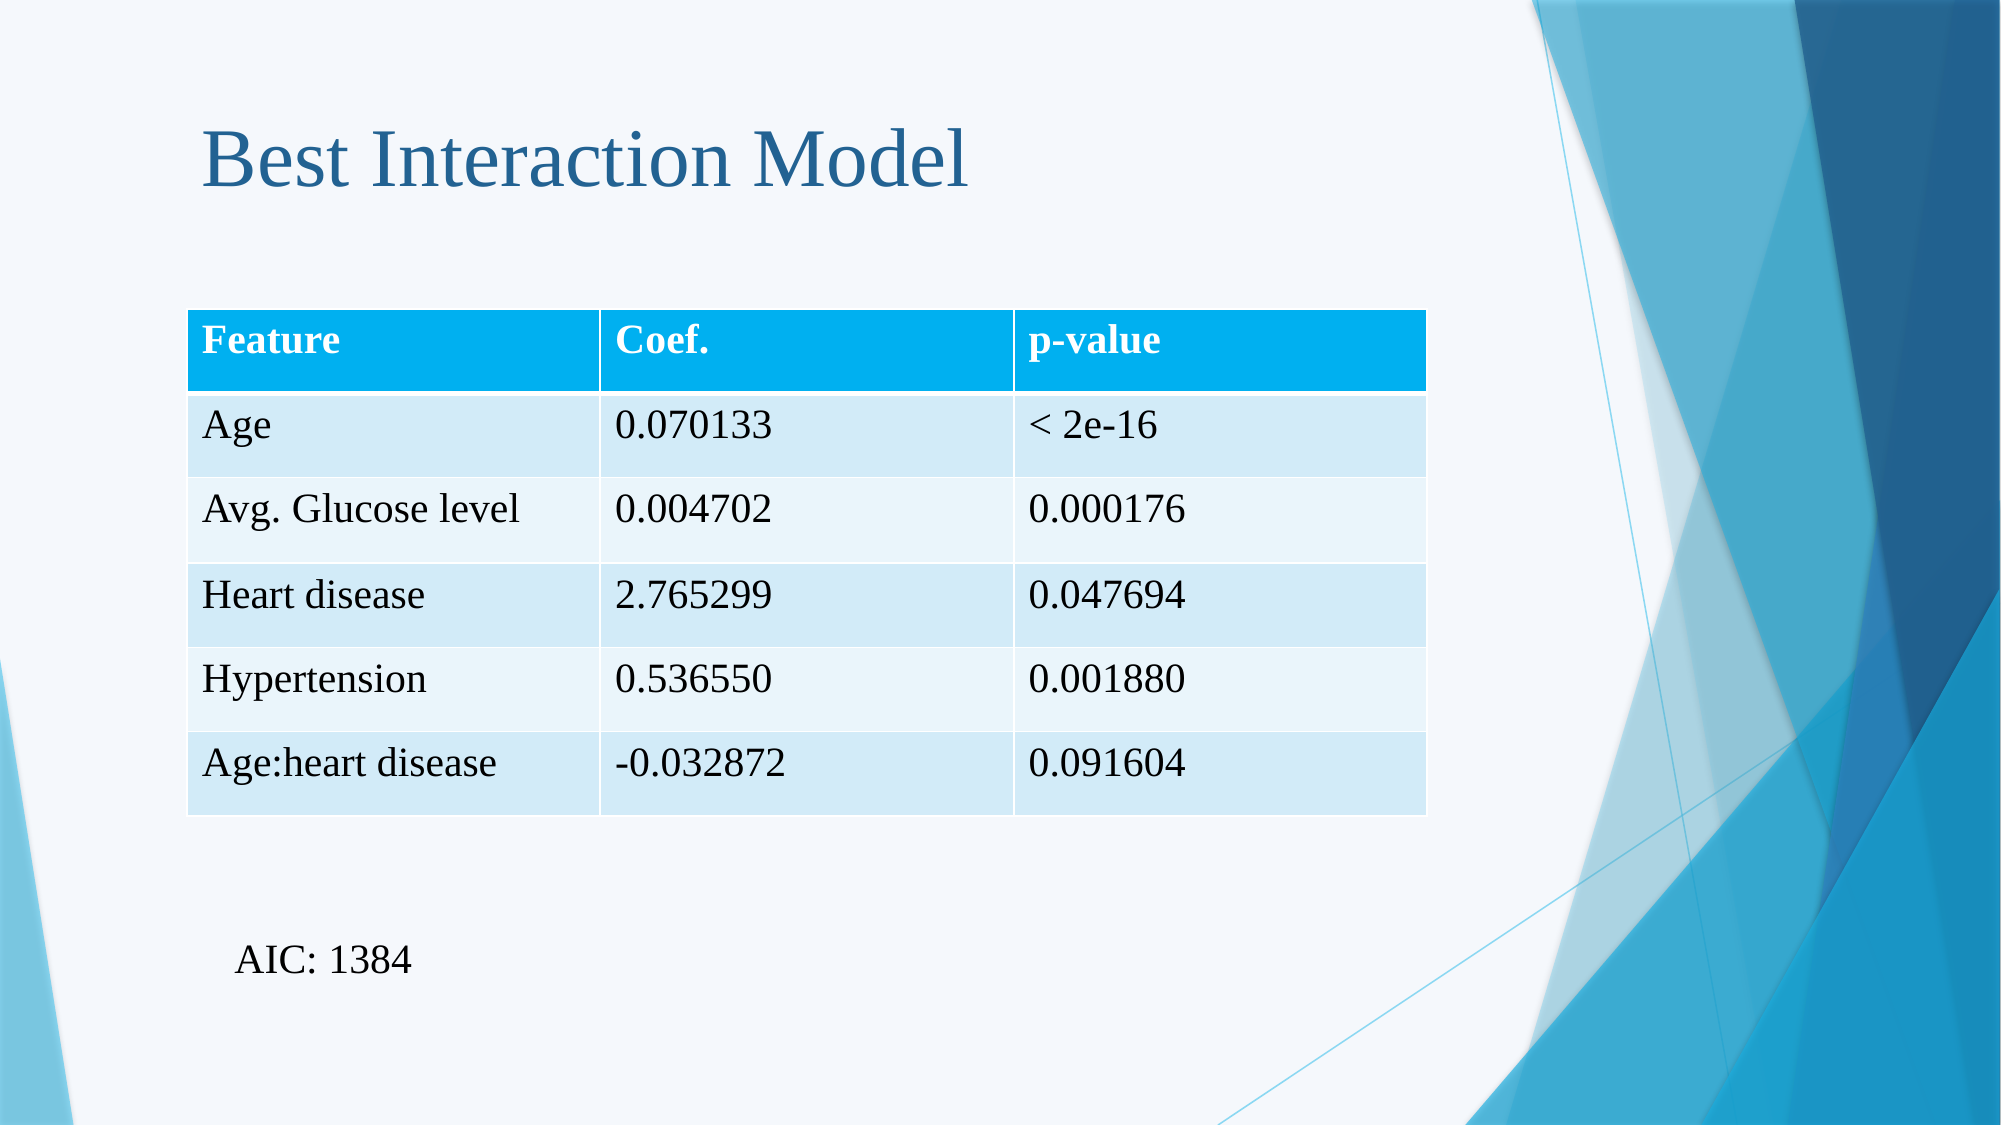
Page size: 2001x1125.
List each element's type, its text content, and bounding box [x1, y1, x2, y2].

table_cell 0.047694 [1015, 564, 1426, 647]
table_cell 0.091604 [1015, 732, 1426, 815]
table_cell 0.004702 [601, 478, 1013, 562]
table_cell Age:heart disease [188, 732, 599, 815]
text_box [629, 59, 1983, 1110]
text_box Best Interaction Model [186, 95, 1237, 256]
table_cell Avg. Glucose level [188, 478, 599, 562]
table_cell Heart disease [188, 564, 599, 647]
table_cell 0.001880 [1015, 648, 1426, 731]
table_cell Age [188, 396, 599, 477]
table_header Feature [188, 310, 599, 391]
table_cell 2.765299 [601, 564, 1013, 647]
table_cell 0.536550 [601, 648, 1013, 731]
text_box AIC: 1384 [219, 923, 438, 989]
table_cell < 2e-16 [1015, 396, 1426, 477]
table_header Coef. [601, 310, 1013, 391]
table_cell Hypertension [188, 648, 599, 731]
table_header p-value [1015, 310, 1426, 391]
table_cell 0.000176 [1015, 478, 1426, 562]
table_cell 0.070133 [601, 396, 1013, 477]
table_cell -0.032872 [601, 732, 1013, 815]
